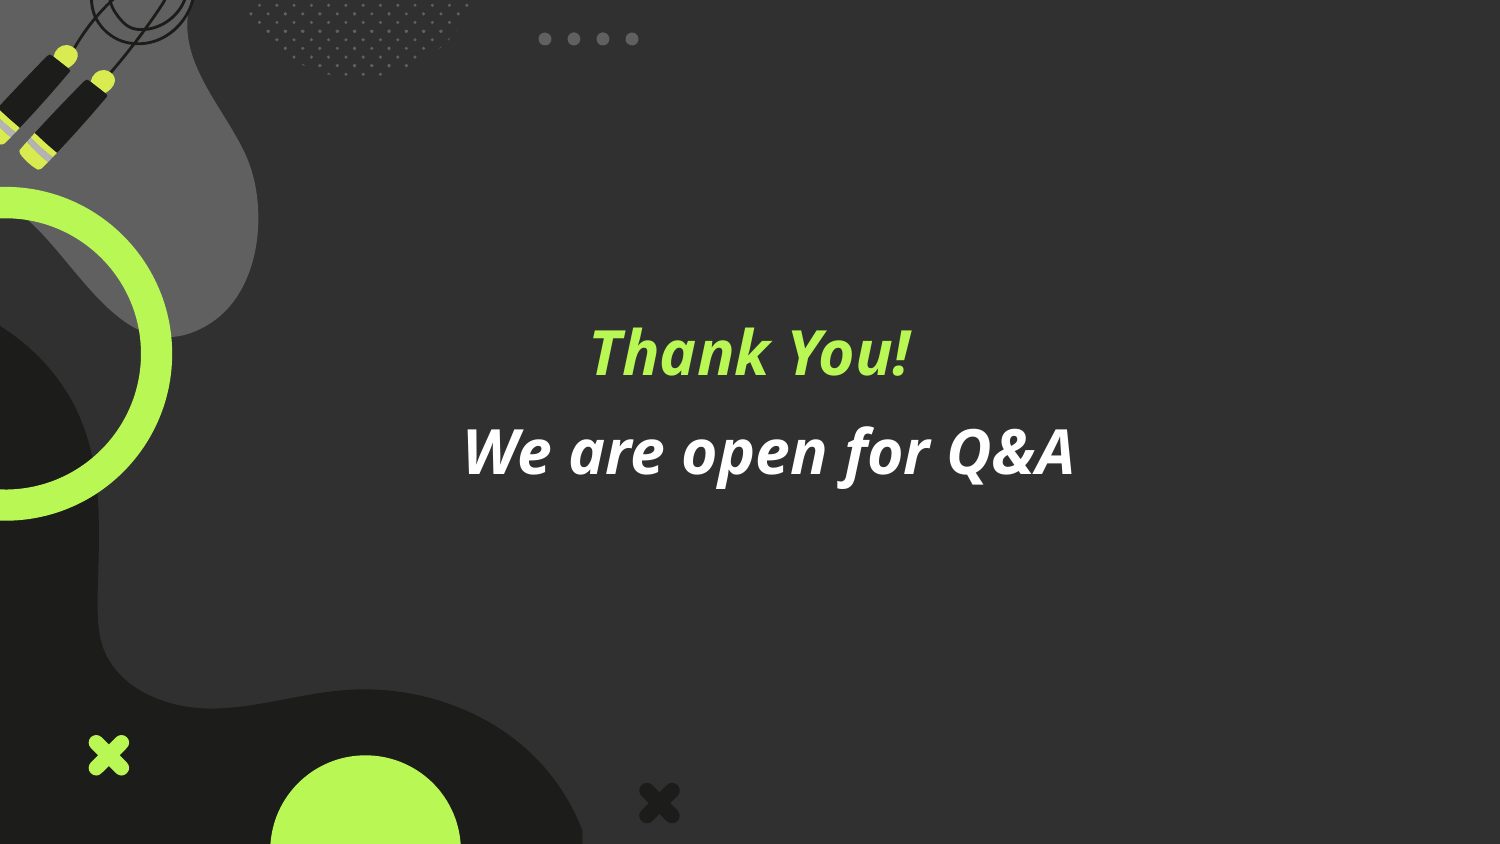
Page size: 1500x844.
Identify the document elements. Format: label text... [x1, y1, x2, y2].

text_box We are open for Q&A [442, 397, 1096, 502]
title Thank You! [483, 303, 1017, 397]
